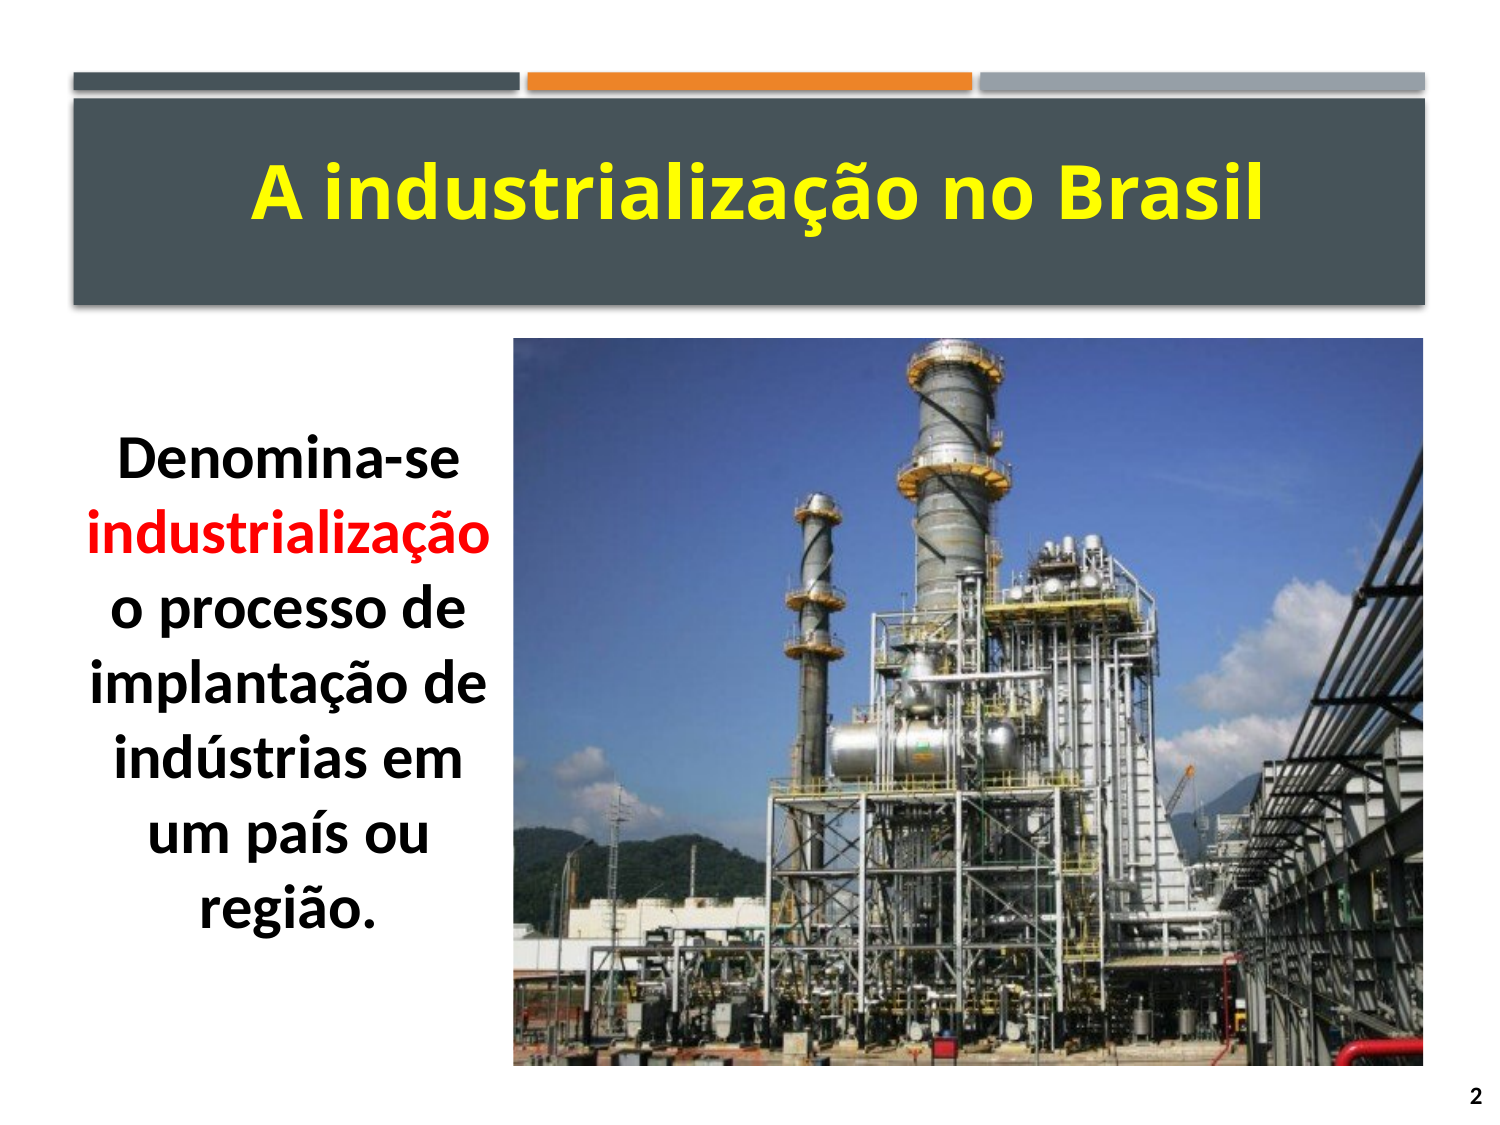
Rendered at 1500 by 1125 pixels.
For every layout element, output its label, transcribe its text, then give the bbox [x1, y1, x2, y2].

picture [512, 337, 1424, 1066]
text_box Denomina-se industrialização o processo de implantação de indústrias em um país ou região. [64, 408, 506, 949]
slide_number 2 [1371, 1065, 1498, 1125]
text_box A industrialização no Brasil [89, 137, 1411, 258]
